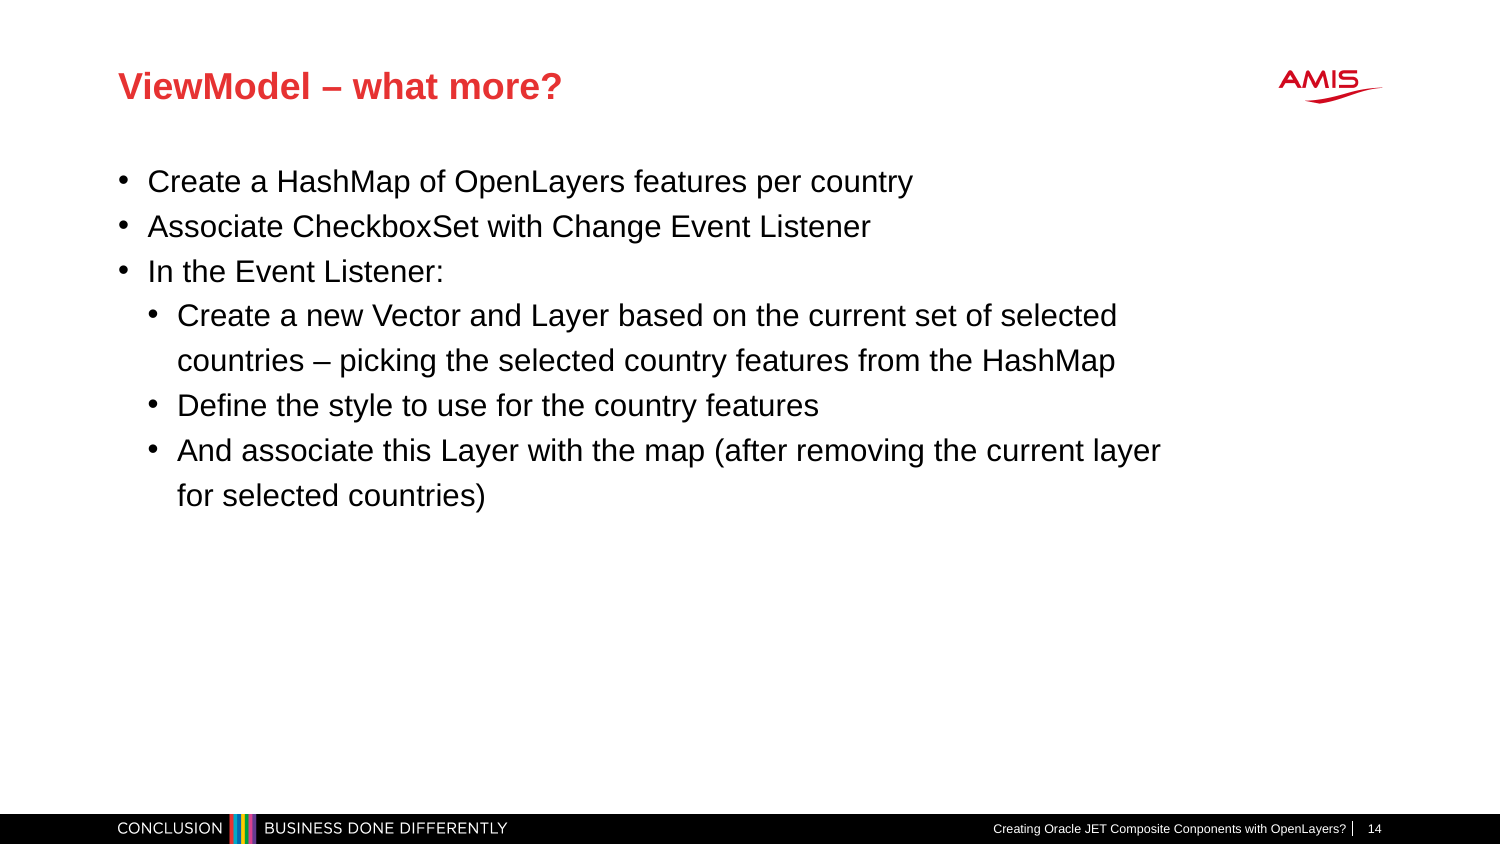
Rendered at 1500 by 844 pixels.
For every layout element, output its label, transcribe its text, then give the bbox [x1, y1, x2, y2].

footer Creating Oracle JET Composite Conponents with OpenLayers? [814, 820, 1347, 839]
title ViewModel – what more? [118, 47, 1205, 130]
picture [0, 814, 236, 844]
list Create a HashMap of OpenLayers features per country Associate CheckboxSet with Change Event Listener In the Event Listener: Create a new Vector and Layer based on the current set of selected countries – picking the selected country features from the HashMap Define the style to use for the country features And associate this Layer with the map (after removing the current layer for selected countries) [118, 153, 1205, 774]
slide_number 14 [1358, 820, 1382, 839]
picture [1205, 58, 1388, 106]
picture [239, 814, 1500, 844]
